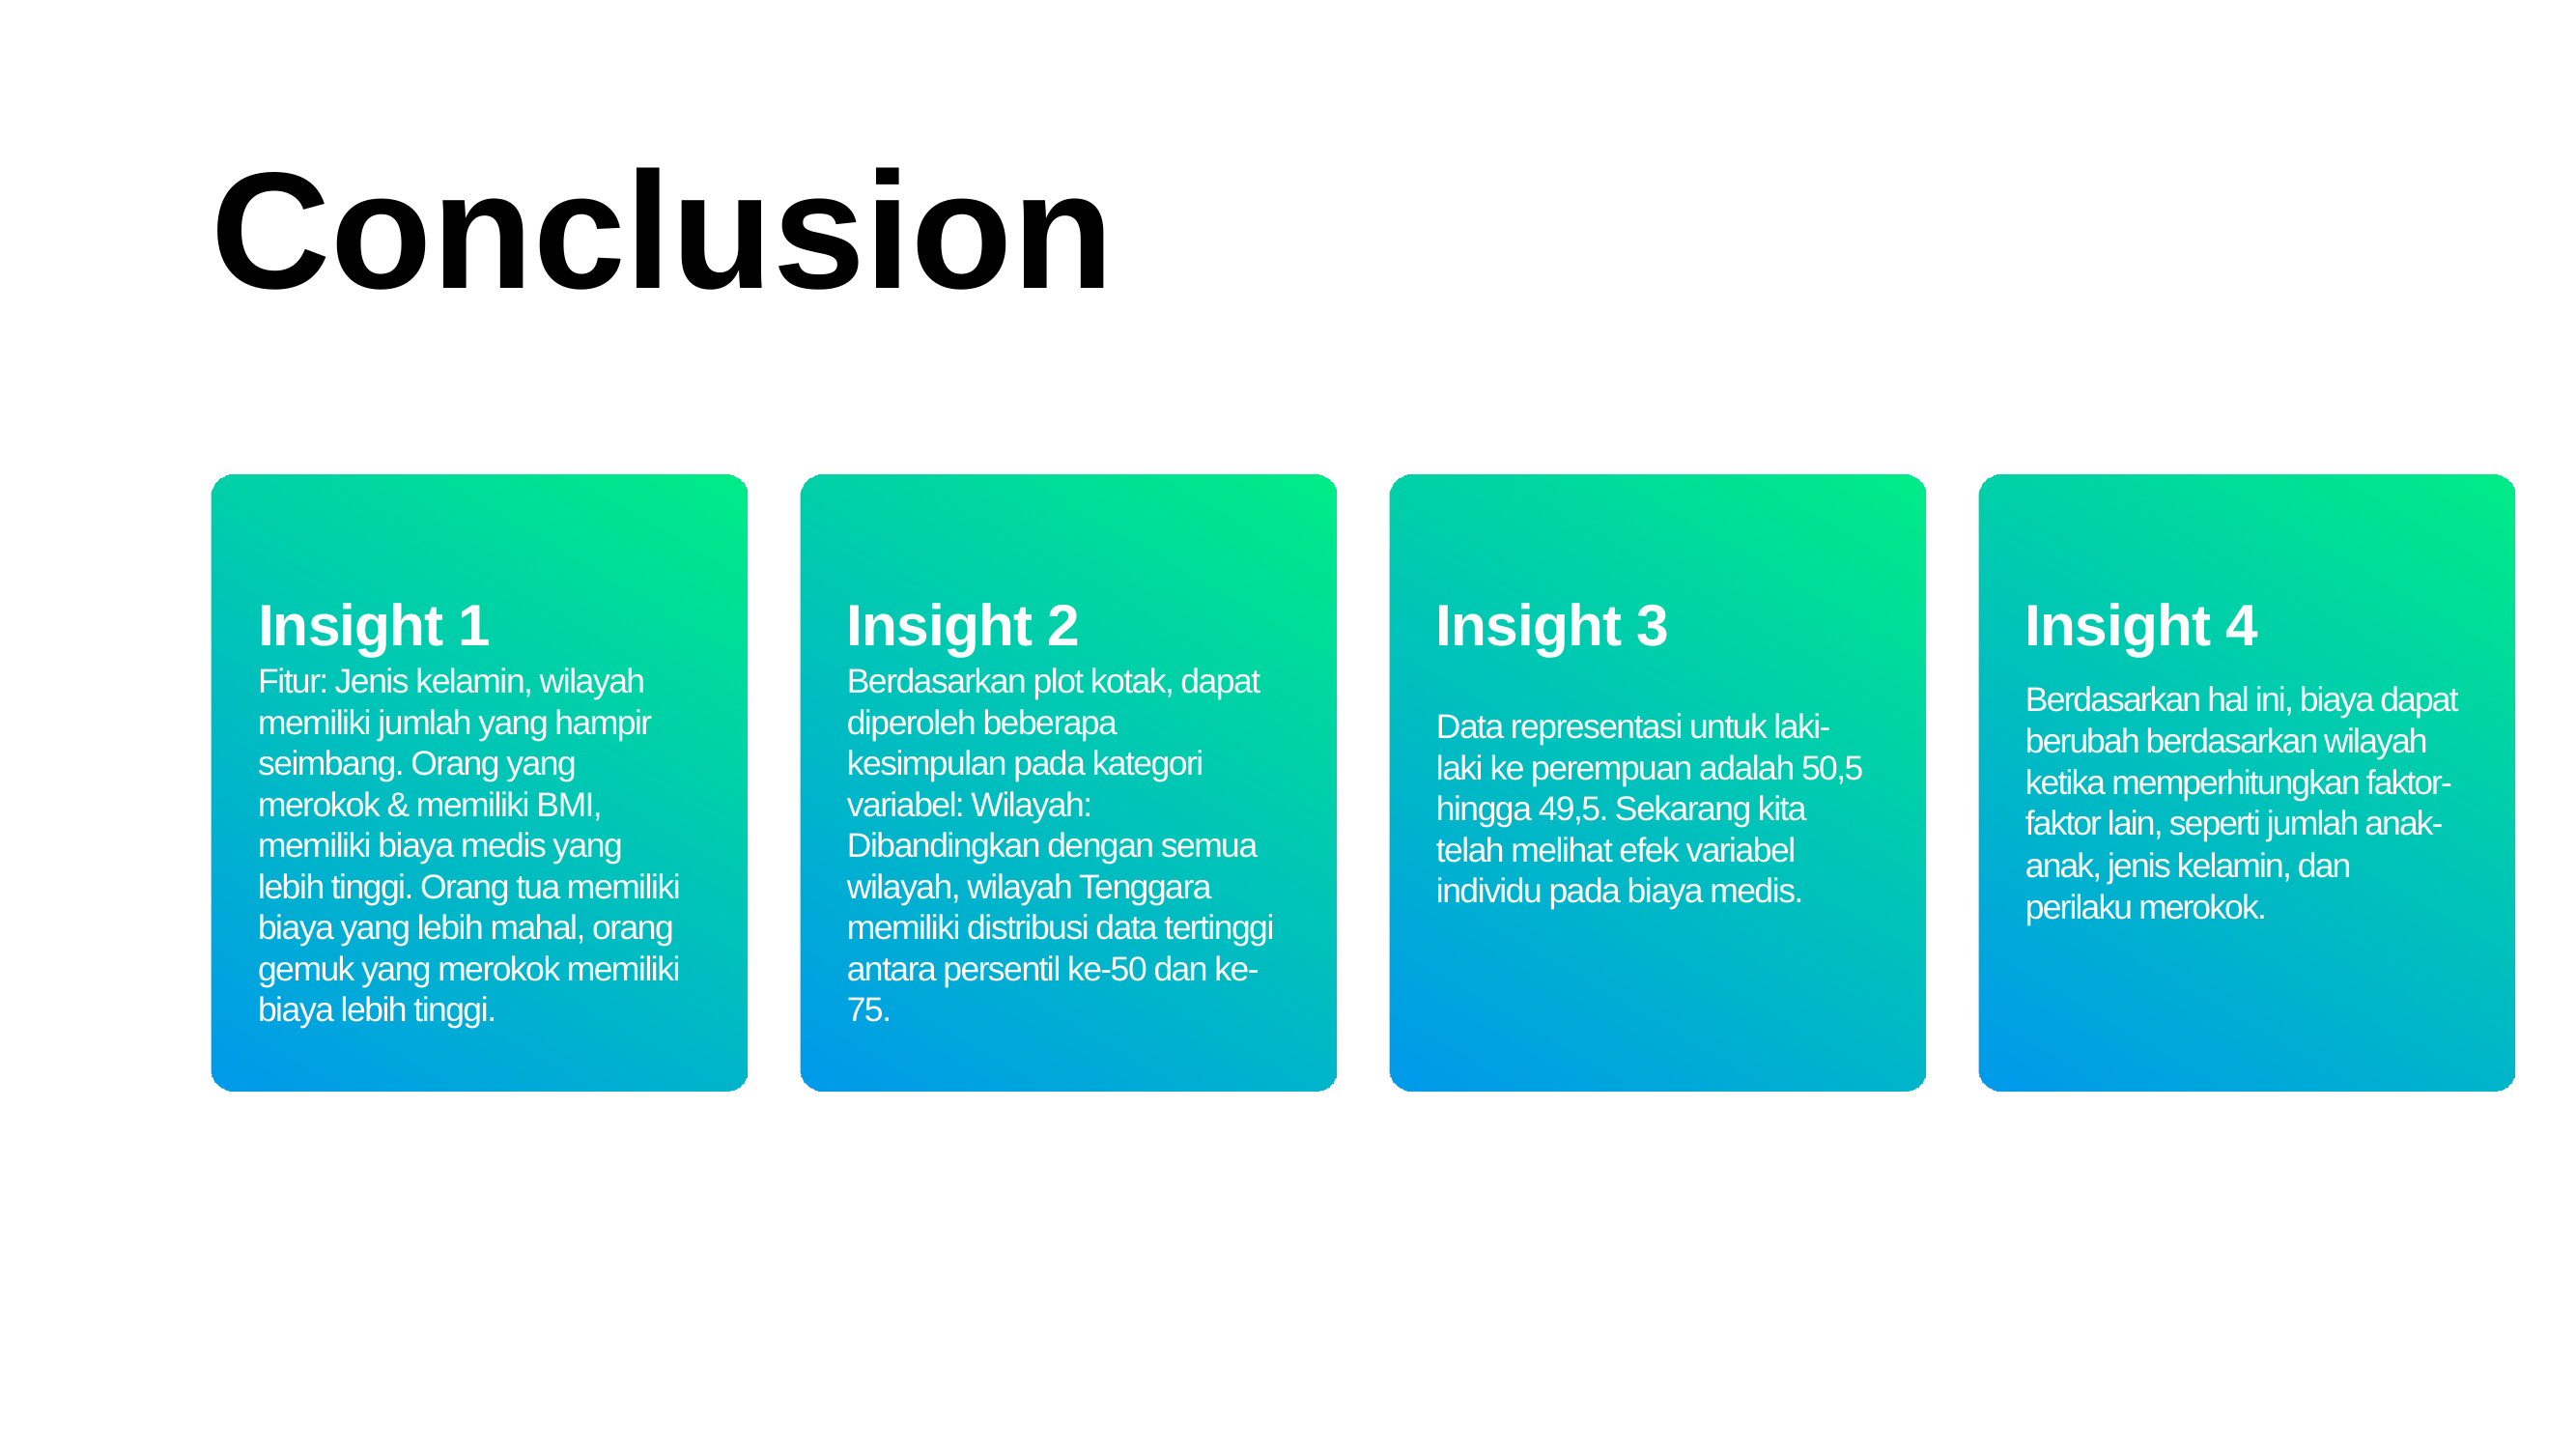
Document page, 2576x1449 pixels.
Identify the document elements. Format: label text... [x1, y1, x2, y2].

text_box [211, 474, 749, 1092]
text_box [800, 474, 1338, 1092]
text_box [1389, 474, 1927, 1092]
text_box Insight 3 Data representasi untuk laki-laki ke perempuan adalah 50,5 hingga 49,5. Sekarang kita telah melihat efek variabel individu pada biaya medis. [1433, 554, 1870, 910]
text_box Insight 1 Fitur: Jenis kelamin, wilayah memiliki jumlah yang hampir seimbang. Orang yang merokok & memiliki BMI, memiliki biaya medis yang lebih tinggi. Orang tua memiliki biaya yang lebih mahal, orang gemuk yang merokok memiliki biaya lebih tinggi. [255, 554, 692, 1029]
text_box [1978, 474, 2516, 1092]
title Conclusion [209, 120, 1144, 365]
text_box Insight 4 Berdasarkan hal ini, biaya dapat berubah berdasarkan wilayah ketika memperhitungkan faktor-faktor lain, seperti jumlah anak-anak, jenis kelamin, dan perilaku merokok. [2023, 554, 2459, 925]
text_box Insight 2 Berdasarkan plot kotak, dapat diperoleh beberapa kesimpulan pada kategori variabel: Wilayah: Dibandingkan dengan semua wilayah, wilayah Tenggara memiliki distribusi data tertinggi antara persentil ke-50 dan ke-75. [844, 554, 1281, 1029]
